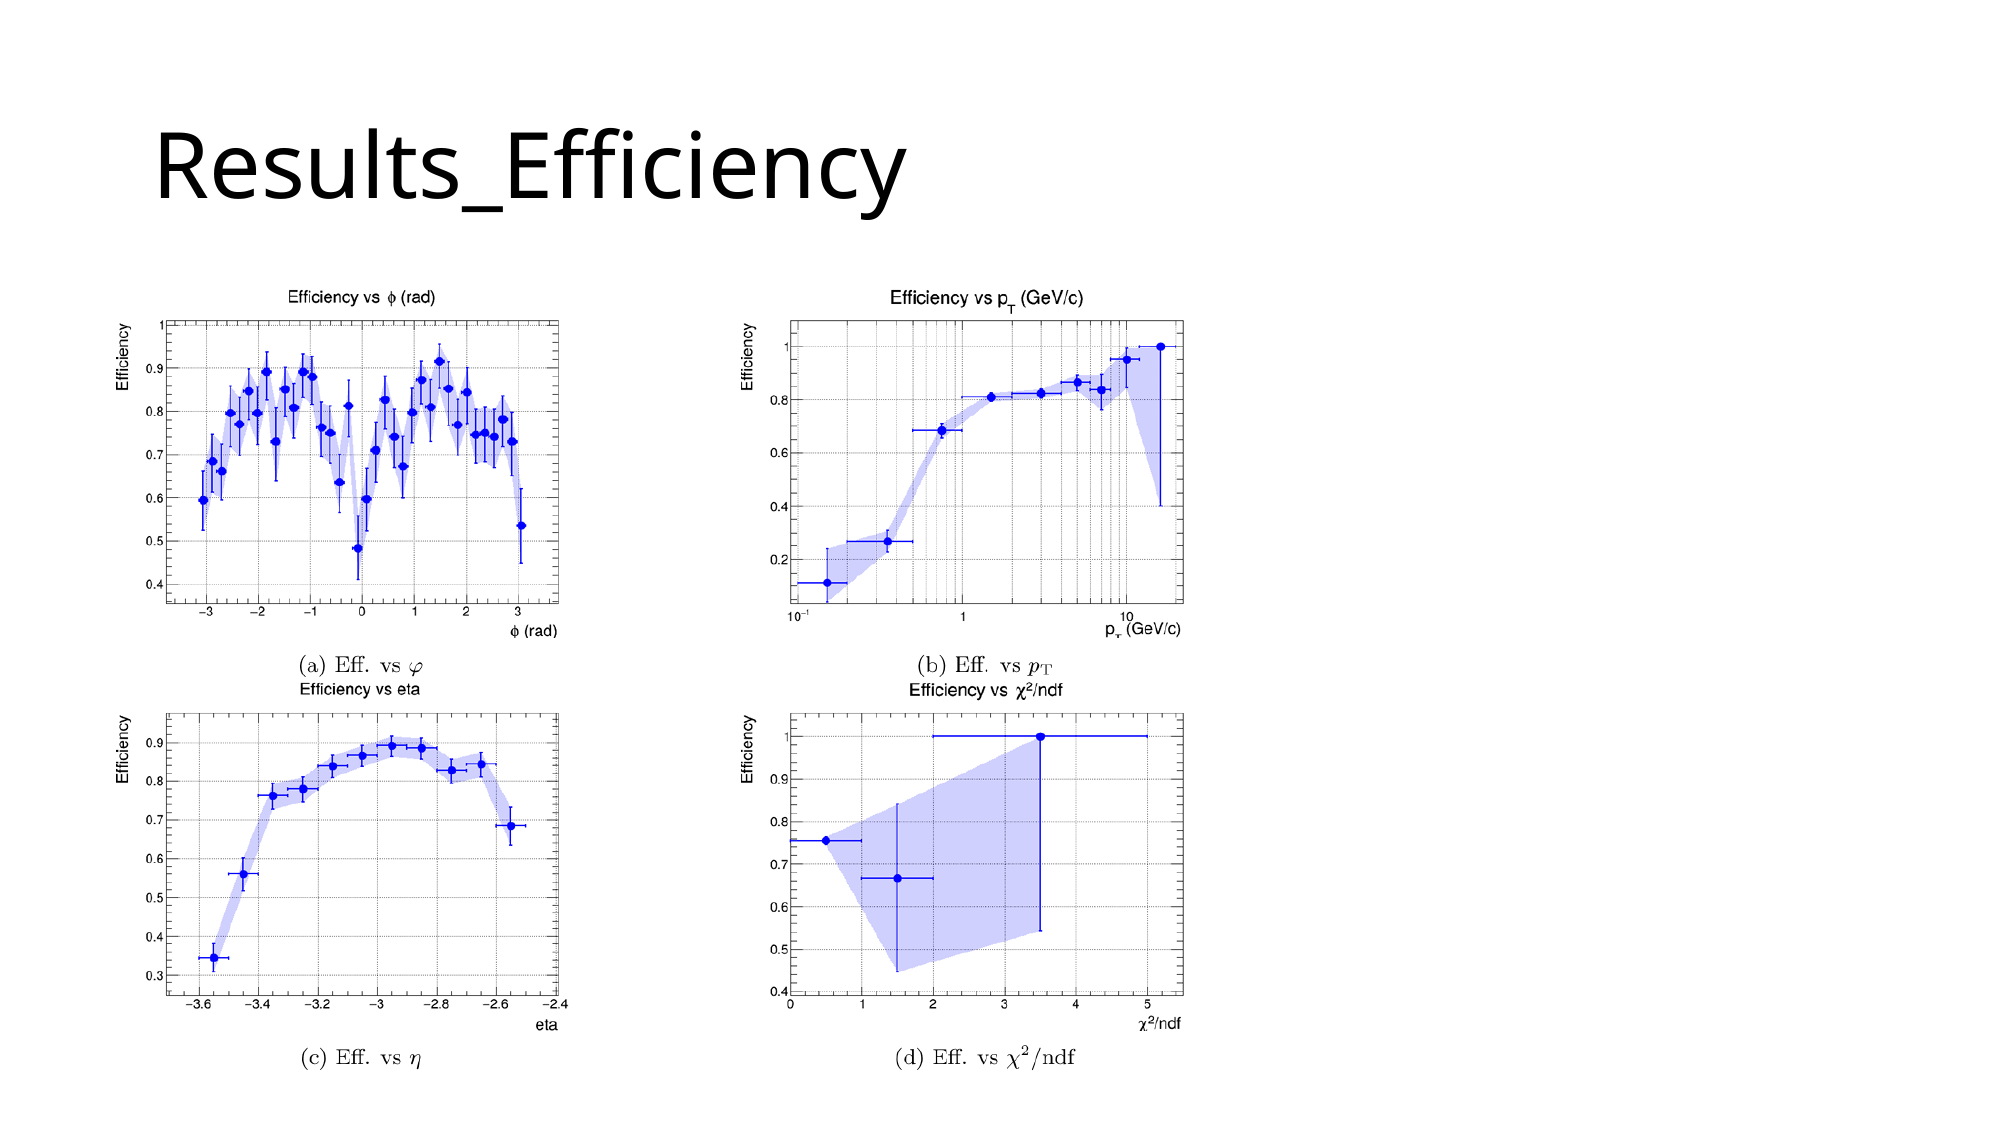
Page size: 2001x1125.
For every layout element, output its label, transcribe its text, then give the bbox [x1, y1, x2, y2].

picture [51, 267, 1225, 1091]
title Results_Efficiency [137, 59, 1863, 278]
